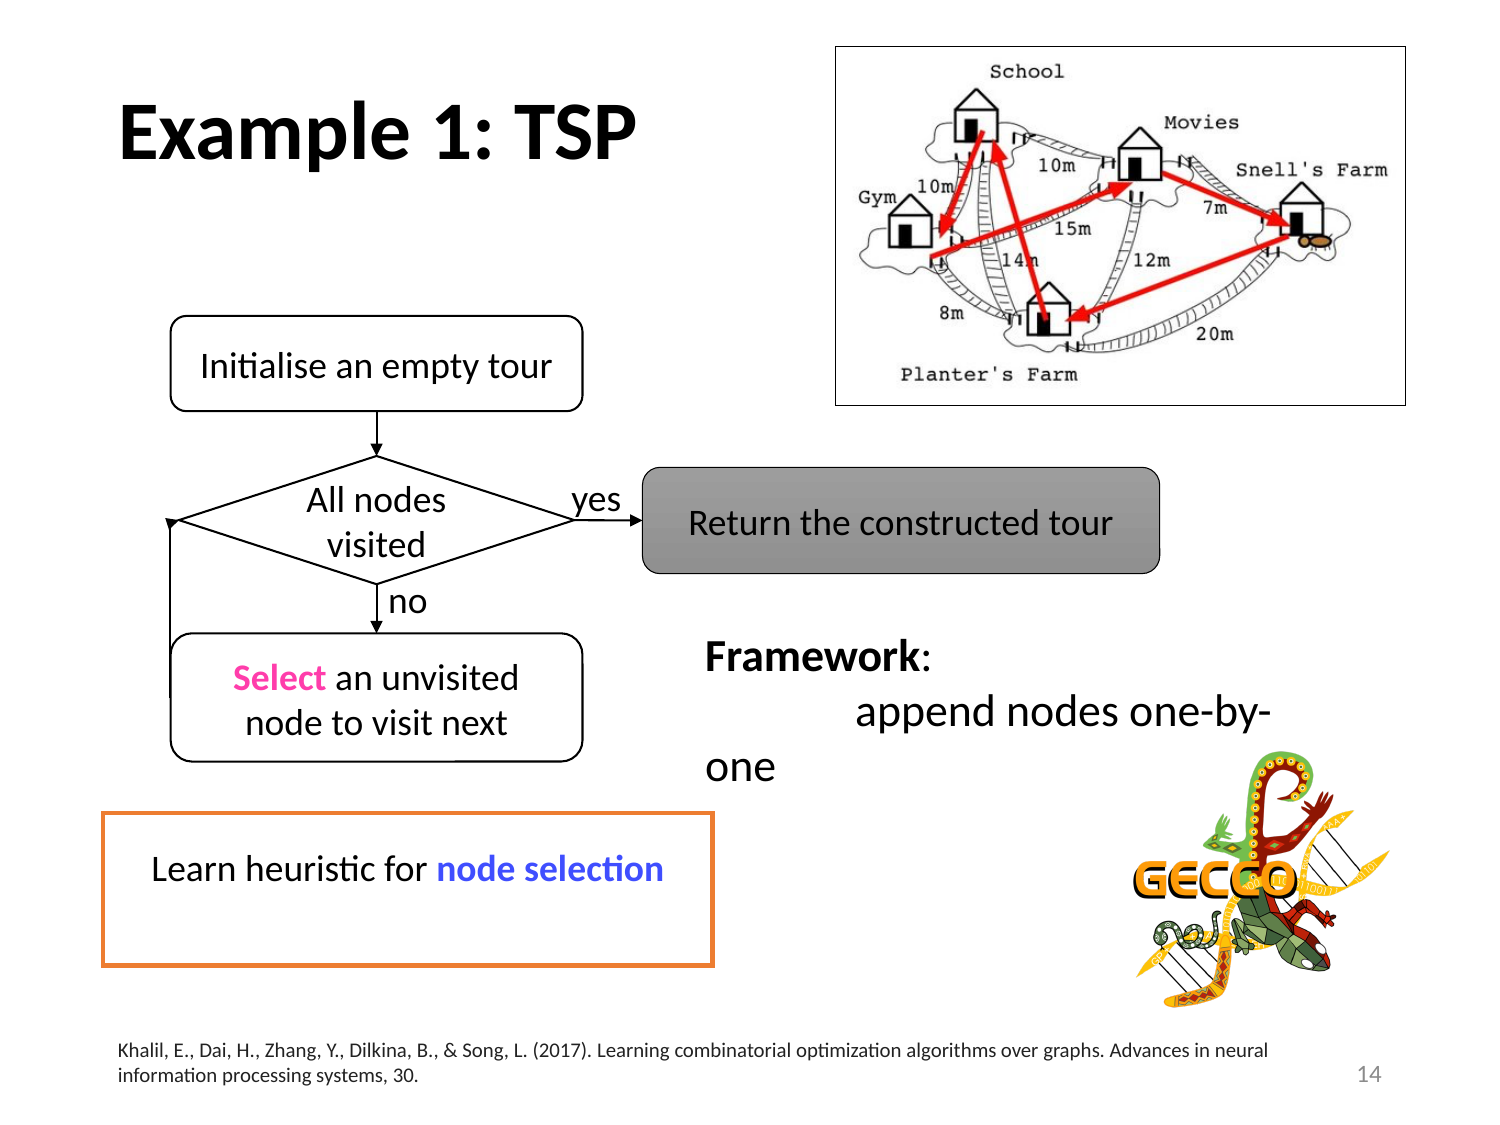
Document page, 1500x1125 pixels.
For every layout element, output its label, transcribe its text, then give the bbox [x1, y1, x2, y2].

text_box All nodes visited [178, 455, 557, 585]
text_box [170, 520, 179, 698]
picture [1126, 743, 1397, 1014]
title Example 1: TSP [103, 59, 835, 207]
text_box Return the constructed tour [641, 466, 1161, 575]
picture [835, 46, 1406, 406]
text_box Select an unvisited node to visit next [169, 632, 584, 763]
text_box Initialise an empty tour [169, 314, 584, 413]
text_box no [373, 568, 443, 629]
slide_number 14 [1059, 1042, 1397, 1103]
text_box Framework: append nodes one-by-one [690, 618, 1321, 799]
text_box Khalil, E., Dai, H., Zhang, Y., Dilkina, B., & Song, L. (2017). Learning combinatorial optimization algorithms over graphs. Advances in neural information processing systems, 30. [103, 1029, 1354, 1095]
text_box yes [556, 466, 637, 527]
